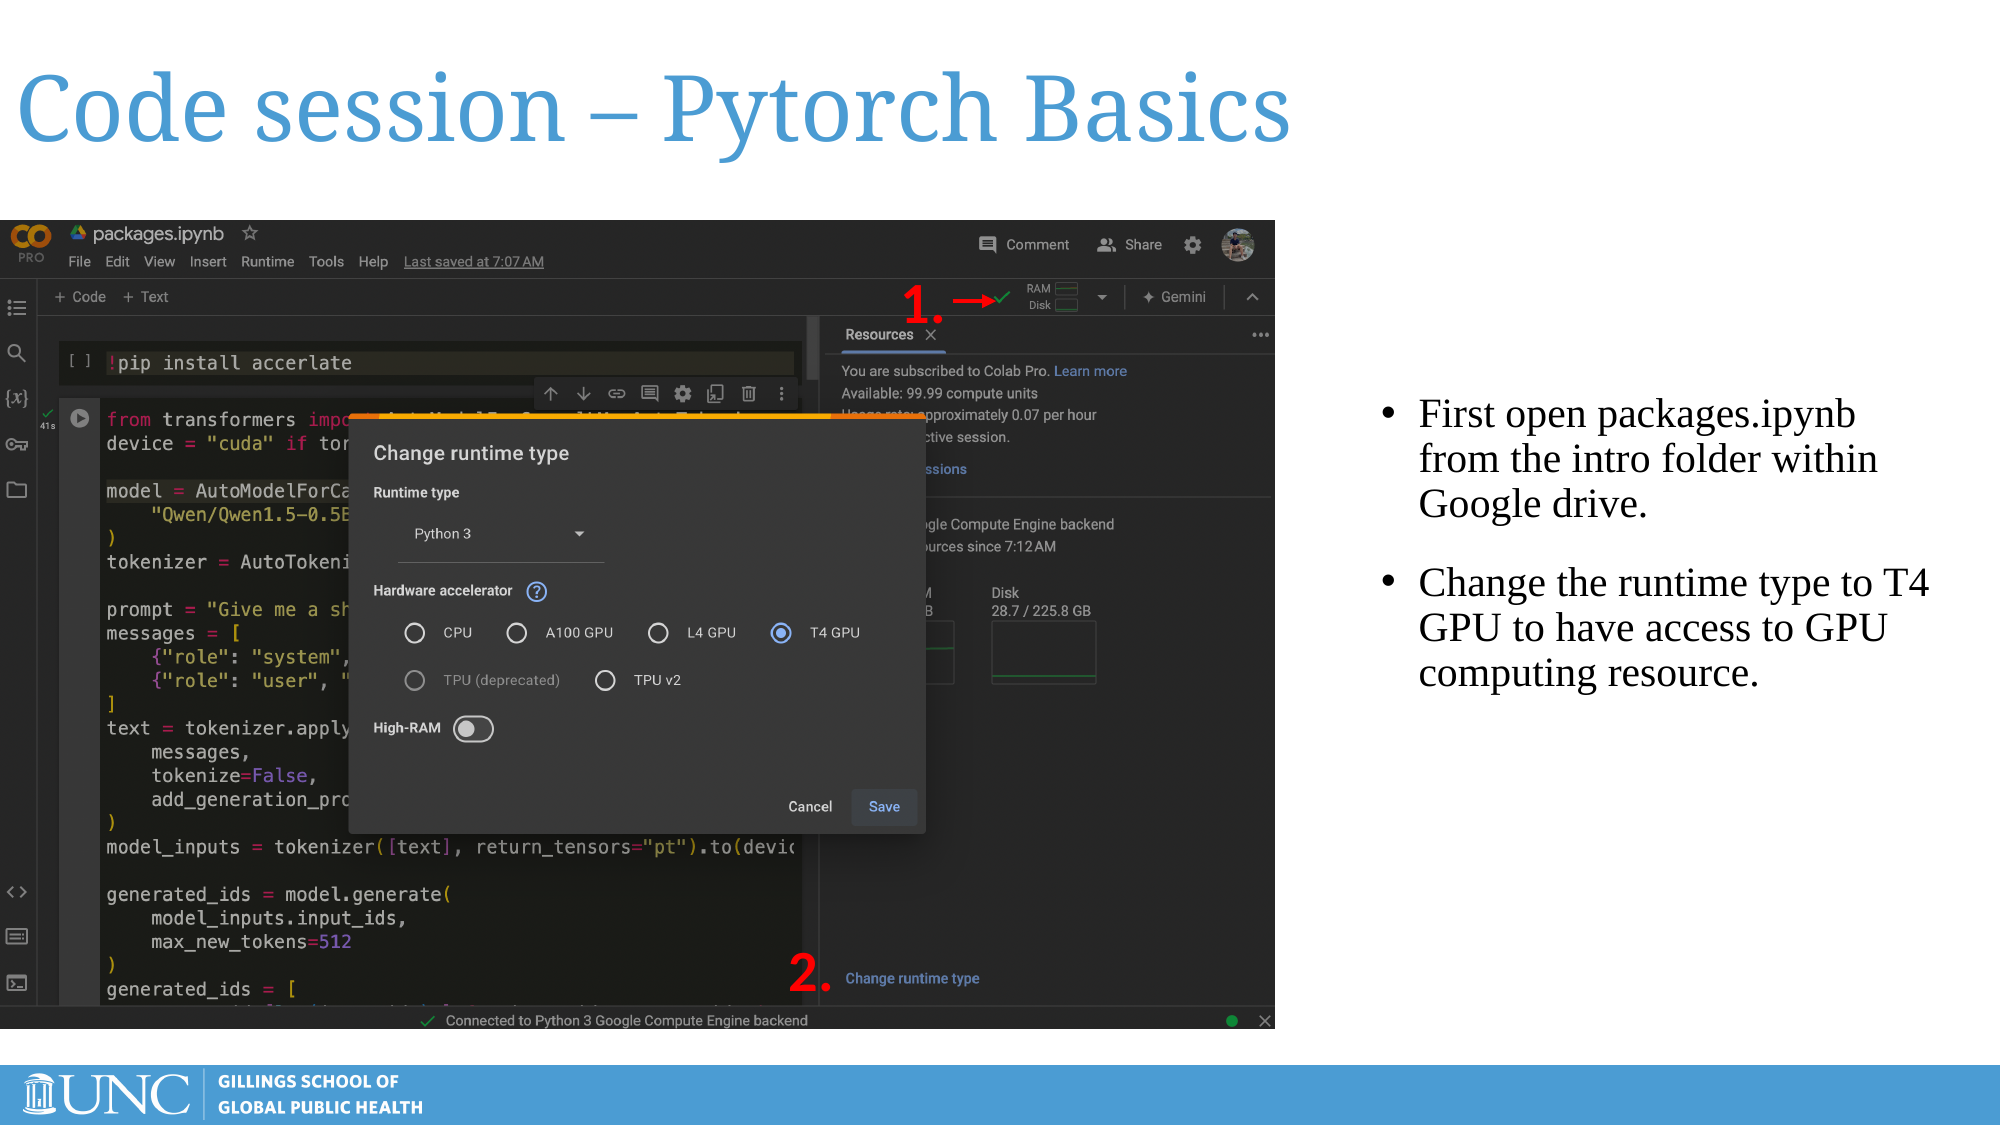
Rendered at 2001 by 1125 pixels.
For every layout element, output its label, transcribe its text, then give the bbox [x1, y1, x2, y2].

picture [23, 1068, 422, 1120]
title Code session – Pytorch Basics [0, 3, 1725, 221]
text_box First open packages.ipynb from the intro folder within Google drive. Change the runtime type to T4 GPU to have access to GPU computing resource. [1366, 384, 1950, 769]
picture [0, 220, 1275, 1029]
